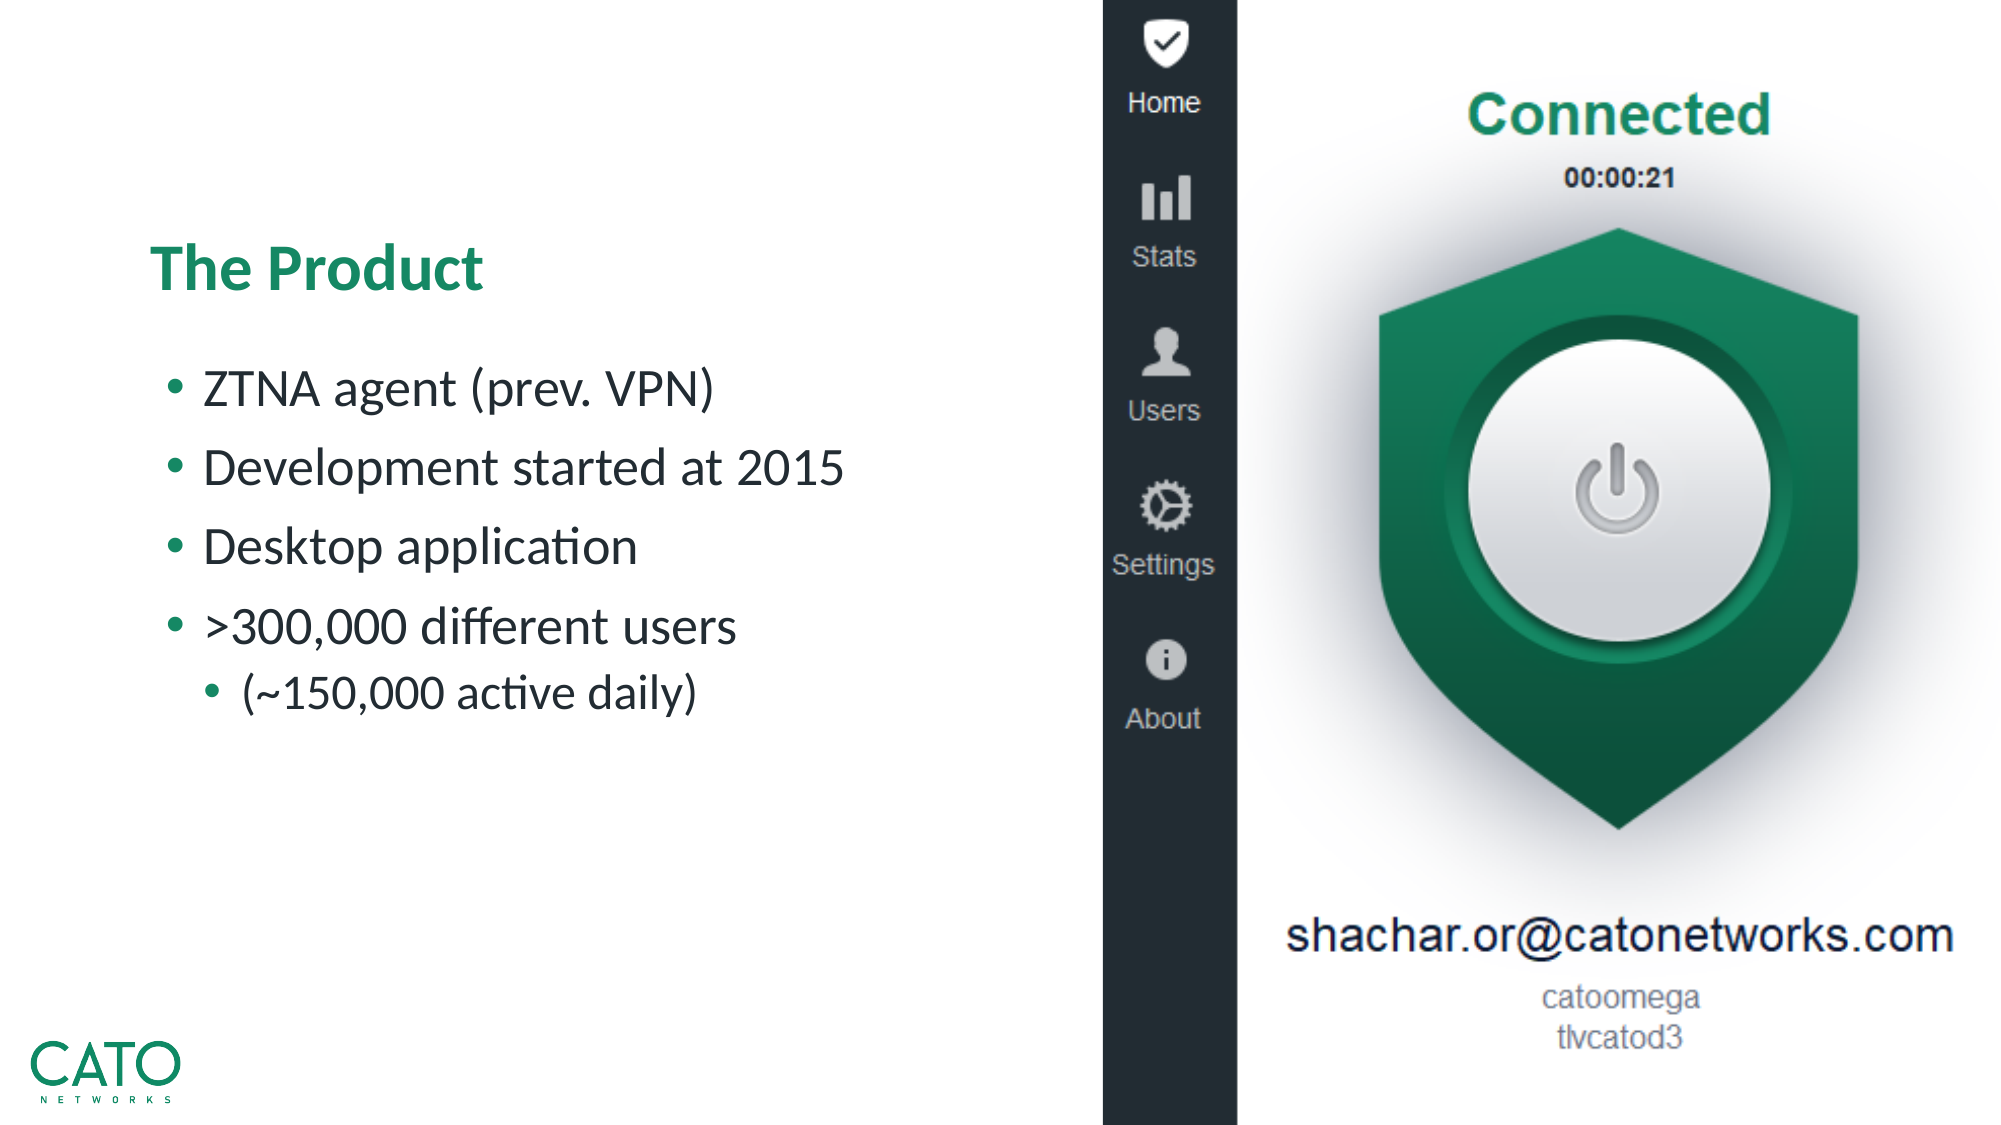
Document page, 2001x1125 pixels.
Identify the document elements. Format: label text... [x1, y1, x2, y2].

picture [30, 1034, 181, 1110]
picture [1102, 0, 2000, 1125]
title The Product [150, 224, 1000, 324]
list ZTNA agent (prev. VPN) Development started at 2015 Desktop application >300,000 different users (~150,000 active daily) [150, 352, 1078, 927]
